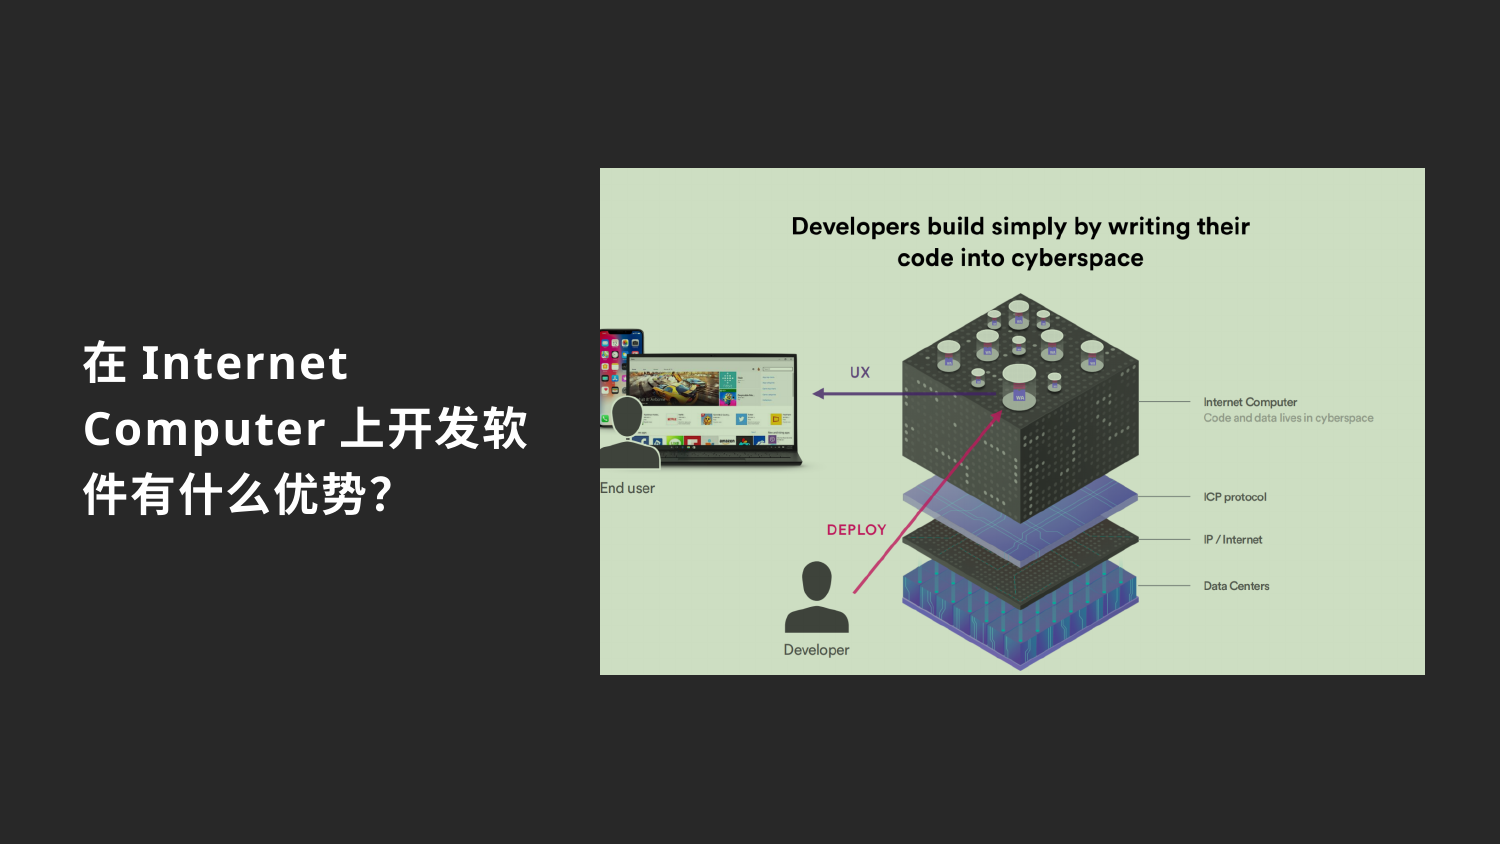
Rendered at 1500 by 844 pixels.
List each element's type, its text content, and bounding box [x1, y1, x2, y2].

text_box 在Internet Computer上开发软件有什么优势？ [79, 281, 539, 562]
picture [599, 168, 1426, 676]
